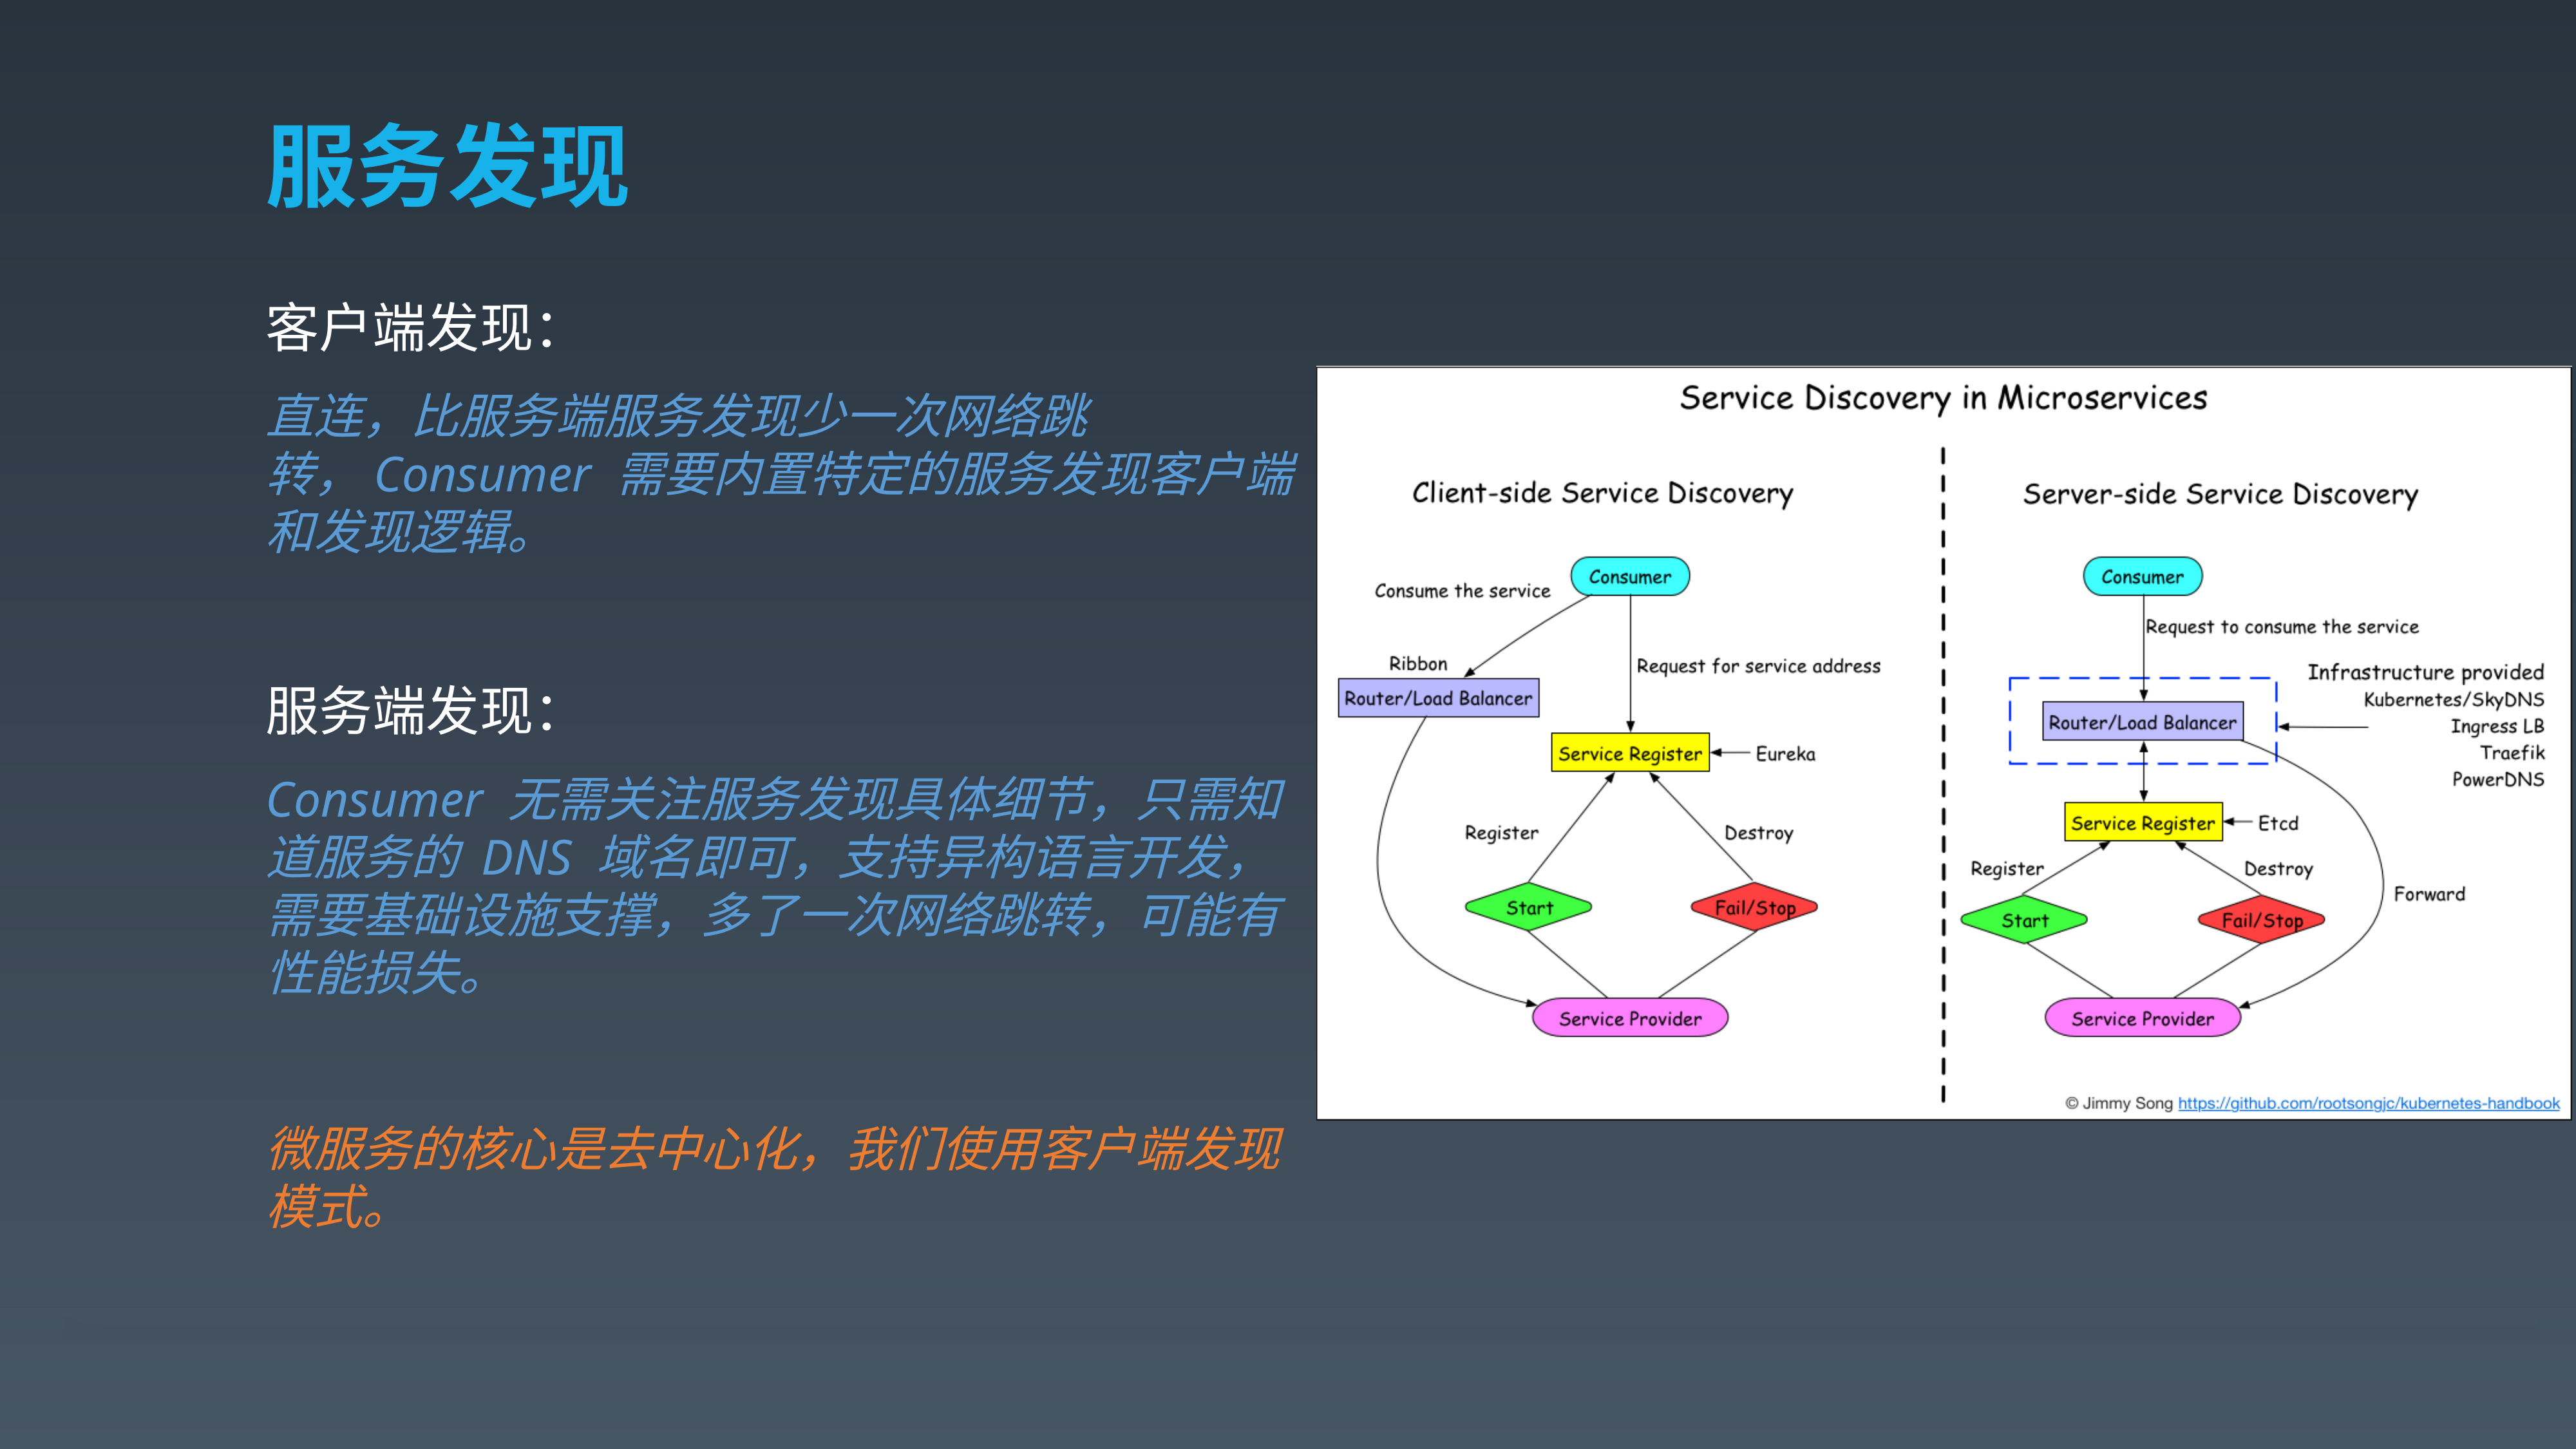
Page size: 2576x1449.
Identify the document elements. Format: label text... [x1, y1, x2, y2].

picture [0, 0, 2576, 1449]
title 服务发现 [260, 103, 2316, 243]
list 客户端发现： 直连，比服务端服务发现少一次网络跳转，Consumer 需要内置特定的服务发现客户端和发现逻辑。 服务端发现： Consumer 无需关注服务发现具体细节，只需知道服务的 DNS 域名即可，支持异构语言开发，需要基础设施支撑，多了一次网络跳转，可能有性能损失。 微服务的核心是去中心化，我们使用客户端发现模式。 [260, 288, 1318, 1339]
